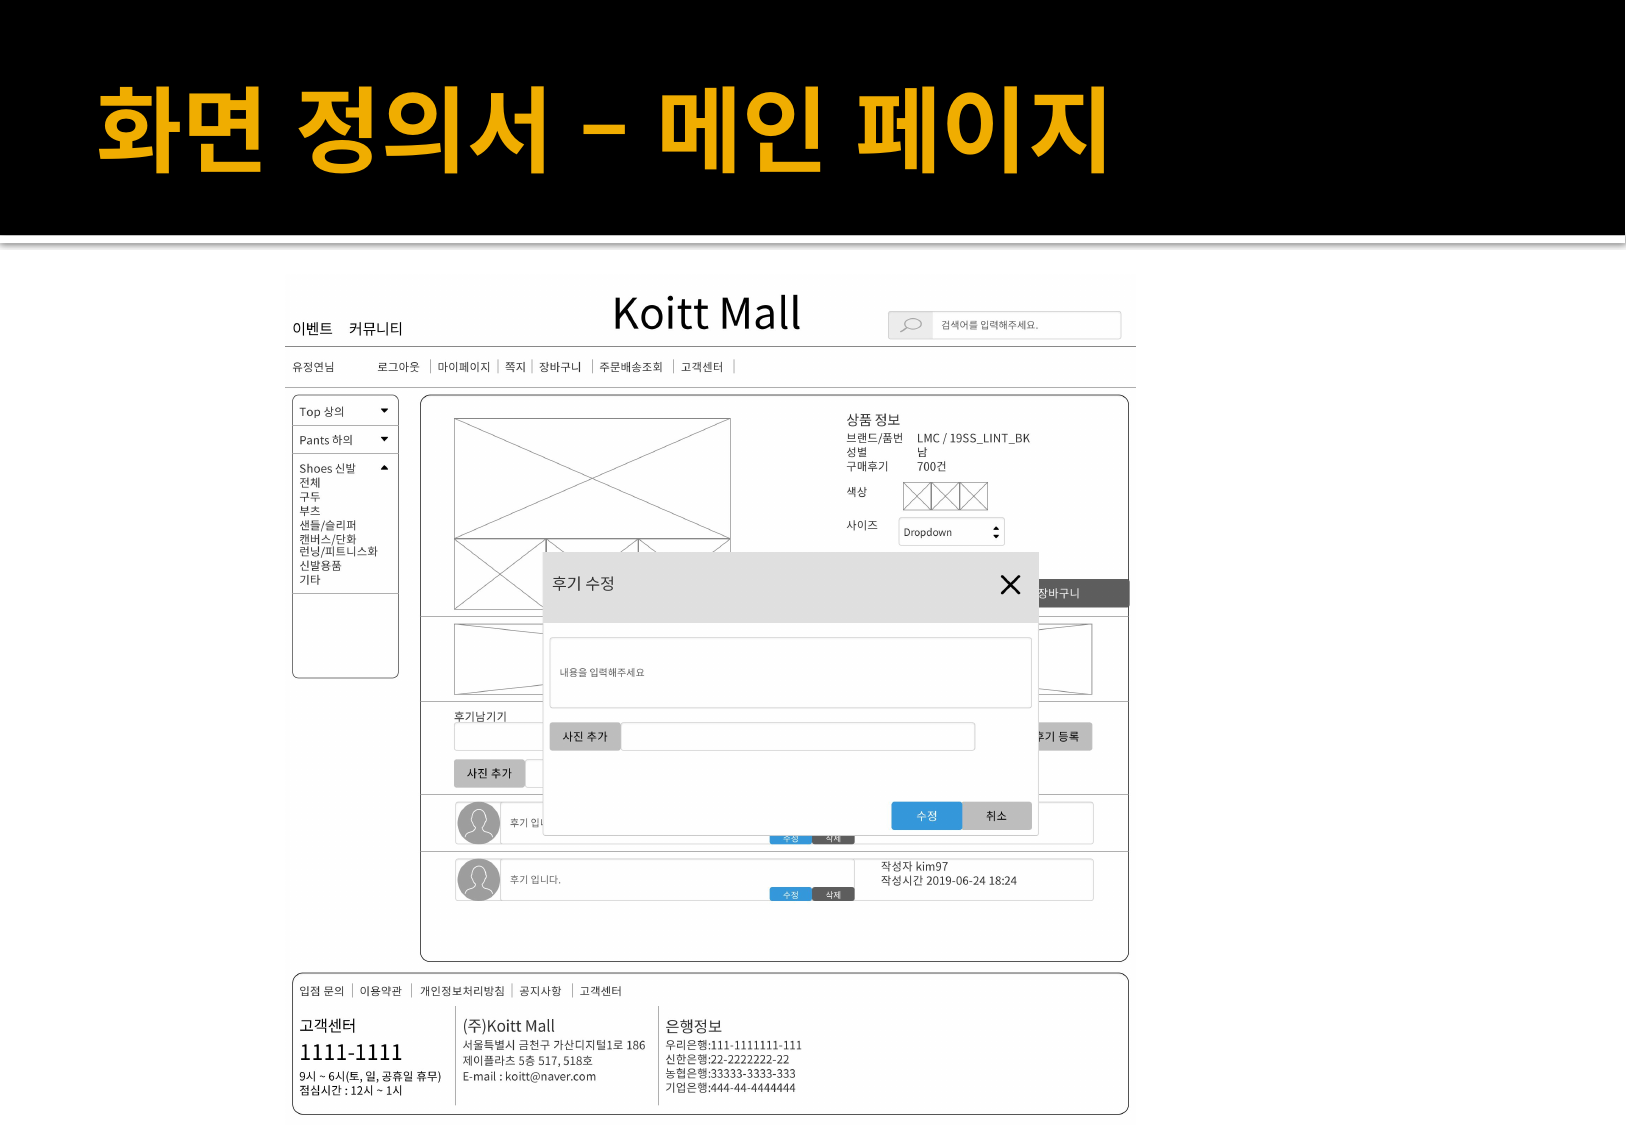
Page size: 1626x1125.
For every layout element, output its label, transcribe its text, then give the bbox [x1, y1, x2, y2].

title 화면 정의서 – 메인 페이지 [81, 24, 1544, 231]
picture [285, 274, 1136, 1125]
